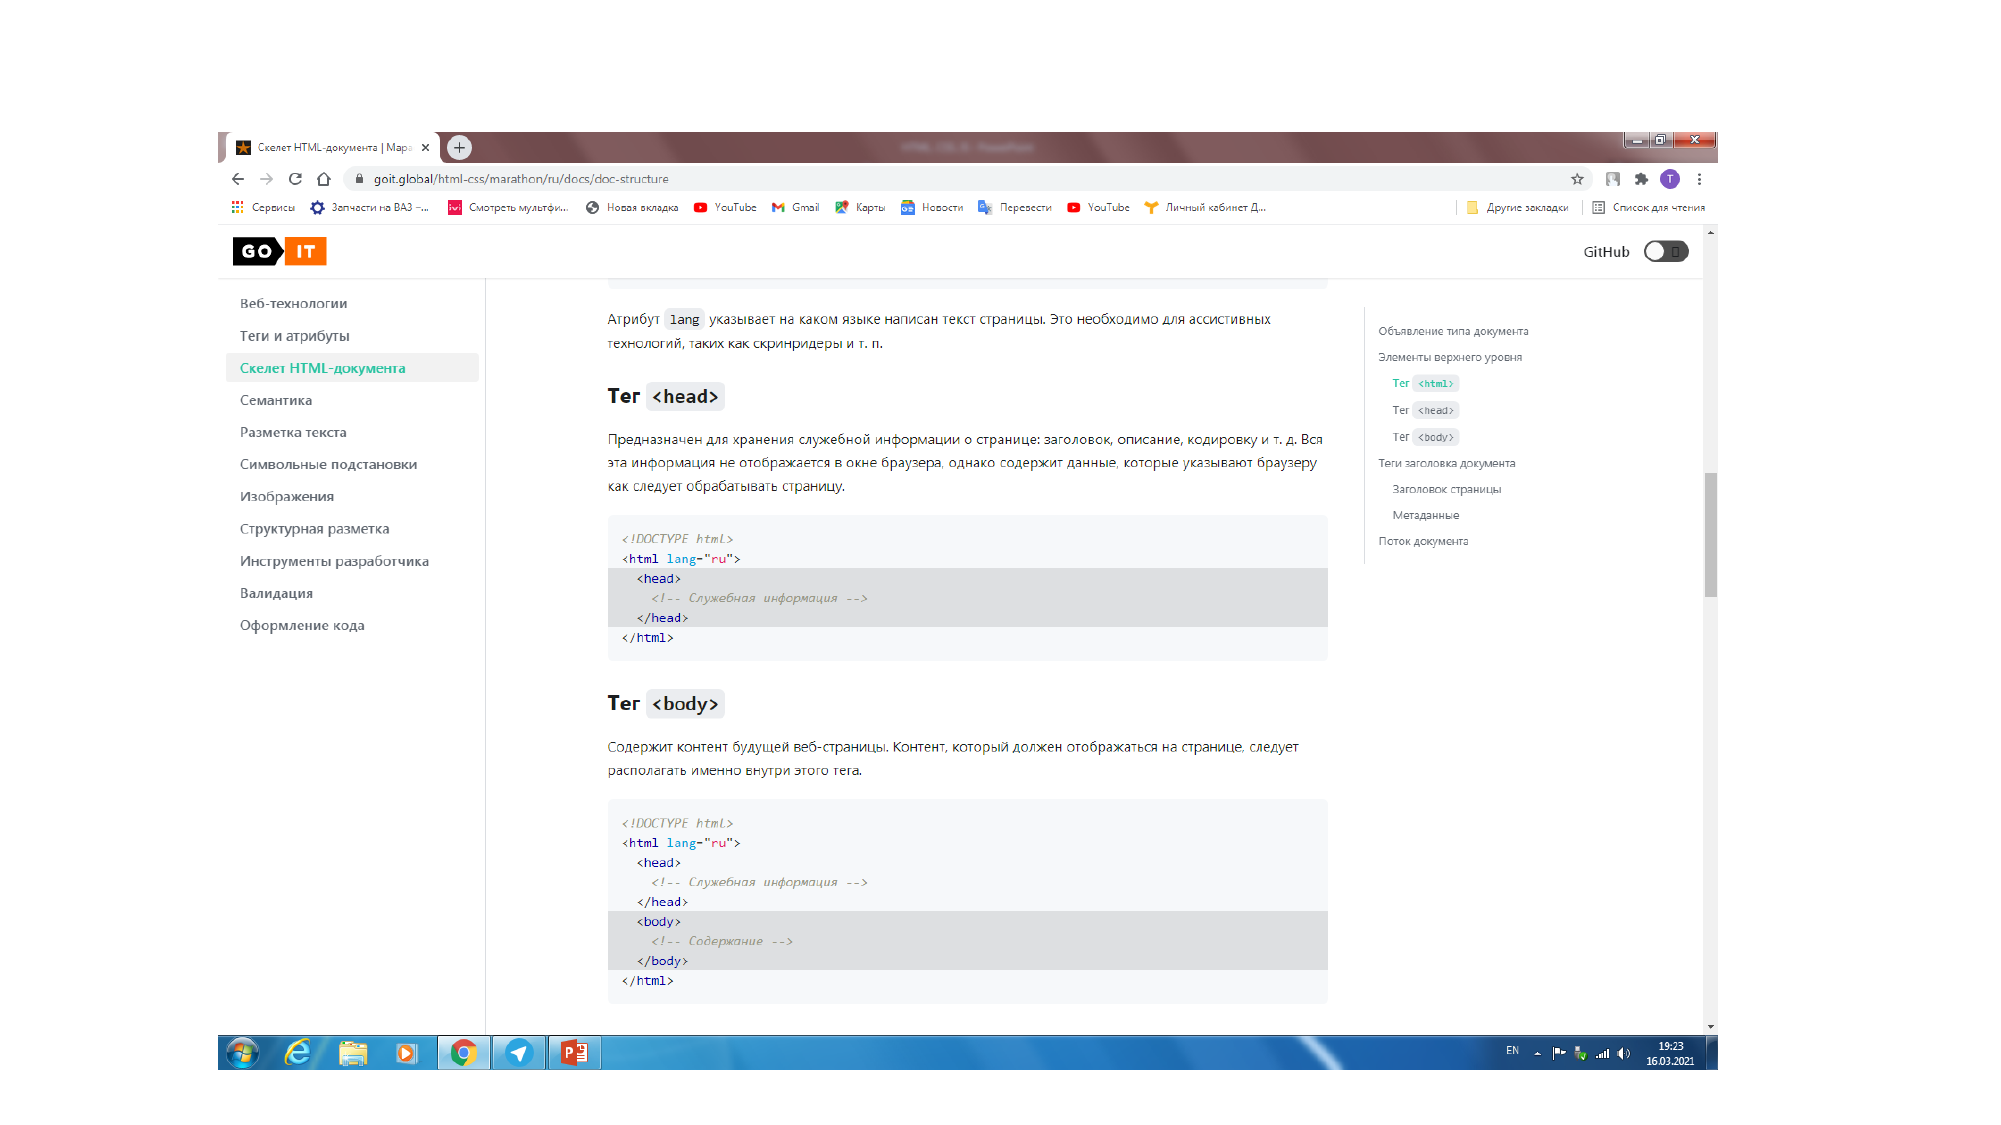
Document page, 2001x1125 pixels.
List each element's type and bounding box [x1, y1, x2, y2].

picture [218, 132, 1718, 1070]
